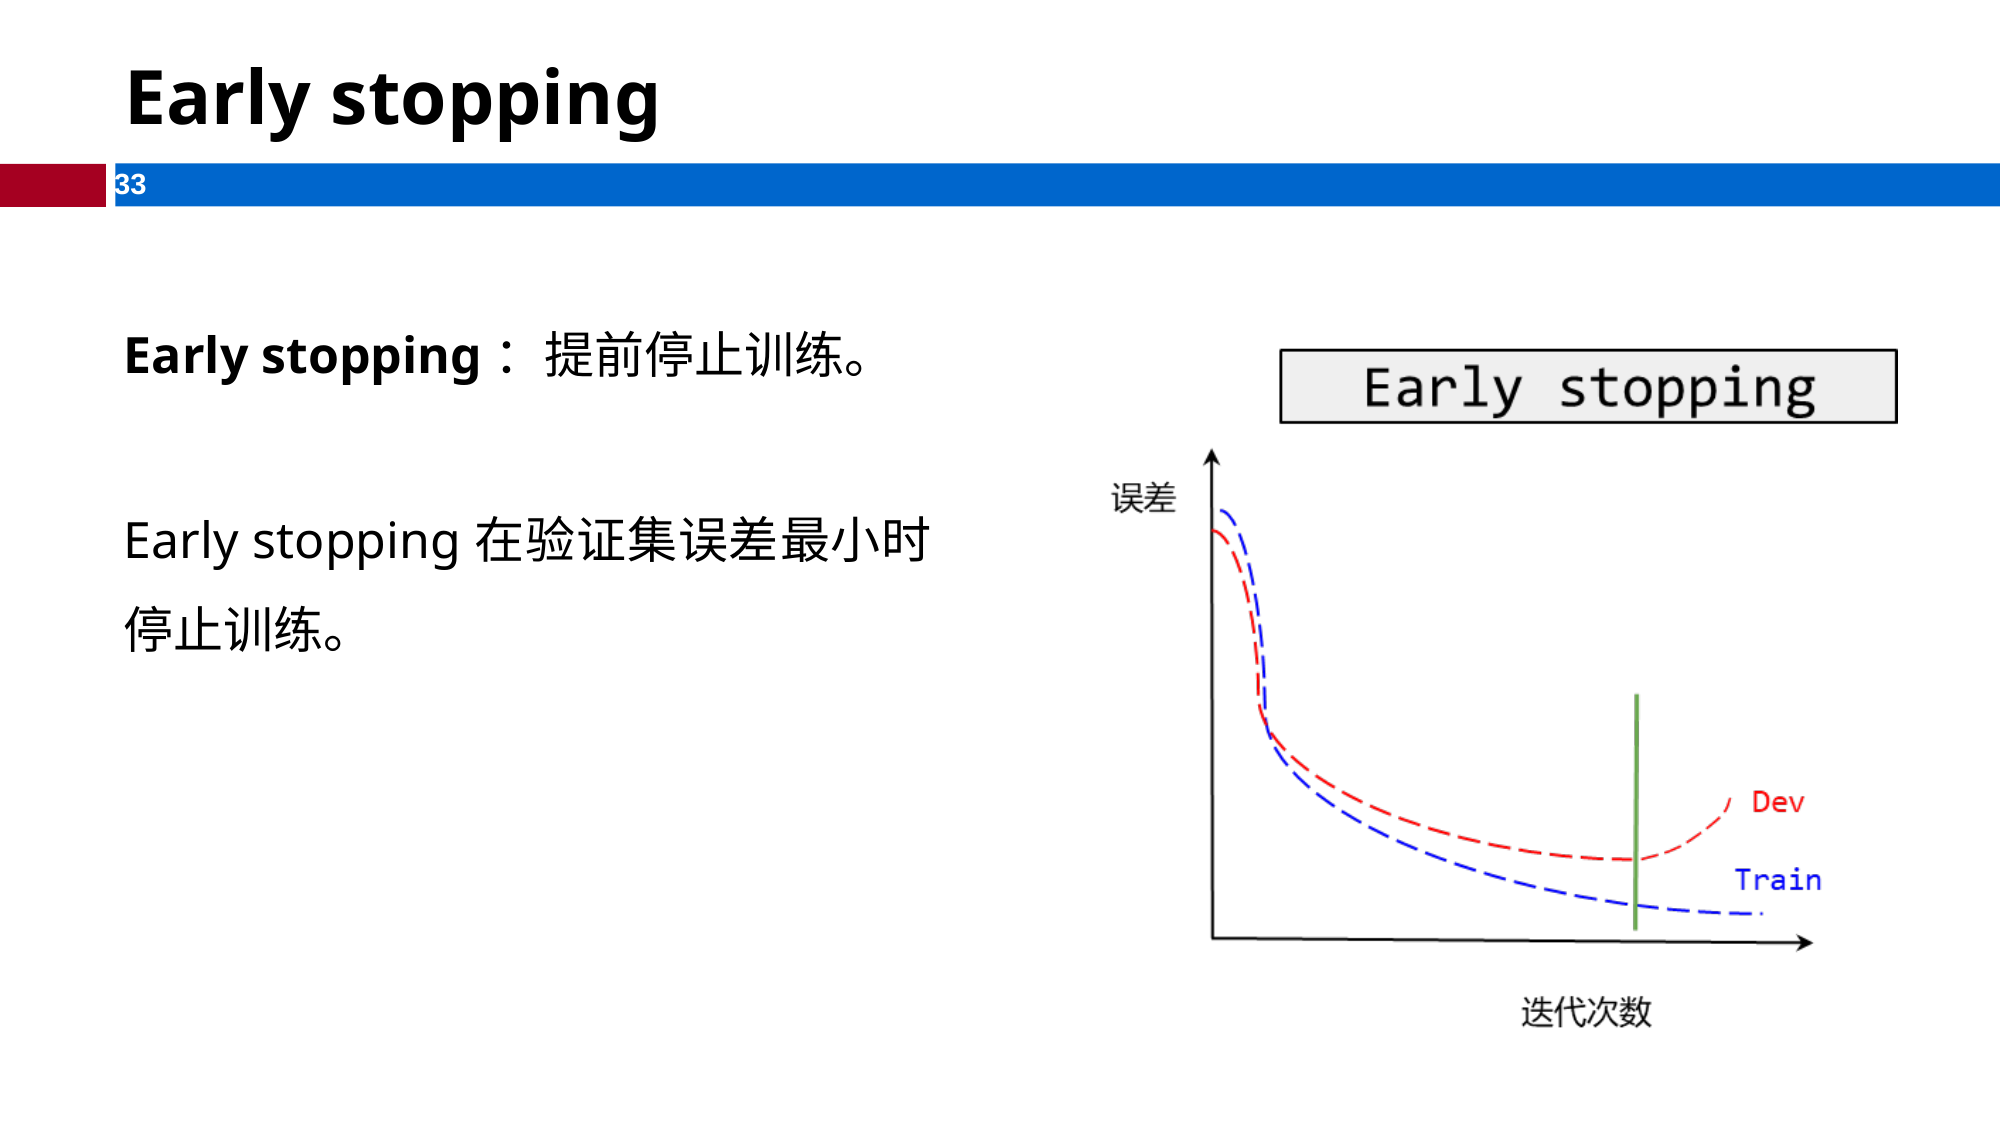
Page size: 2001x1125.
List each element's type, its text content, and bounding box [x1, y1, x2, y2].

text_box Early stopping在验证集误差最小时停止训练。 [109, 471, 947, 666]
picture [1090, 332, 1899, 1053]
title Early stopping [109, 38, 2000, 150]
text_box Early stopping：提前停止训练。 [109, 316, 1110, 392]
